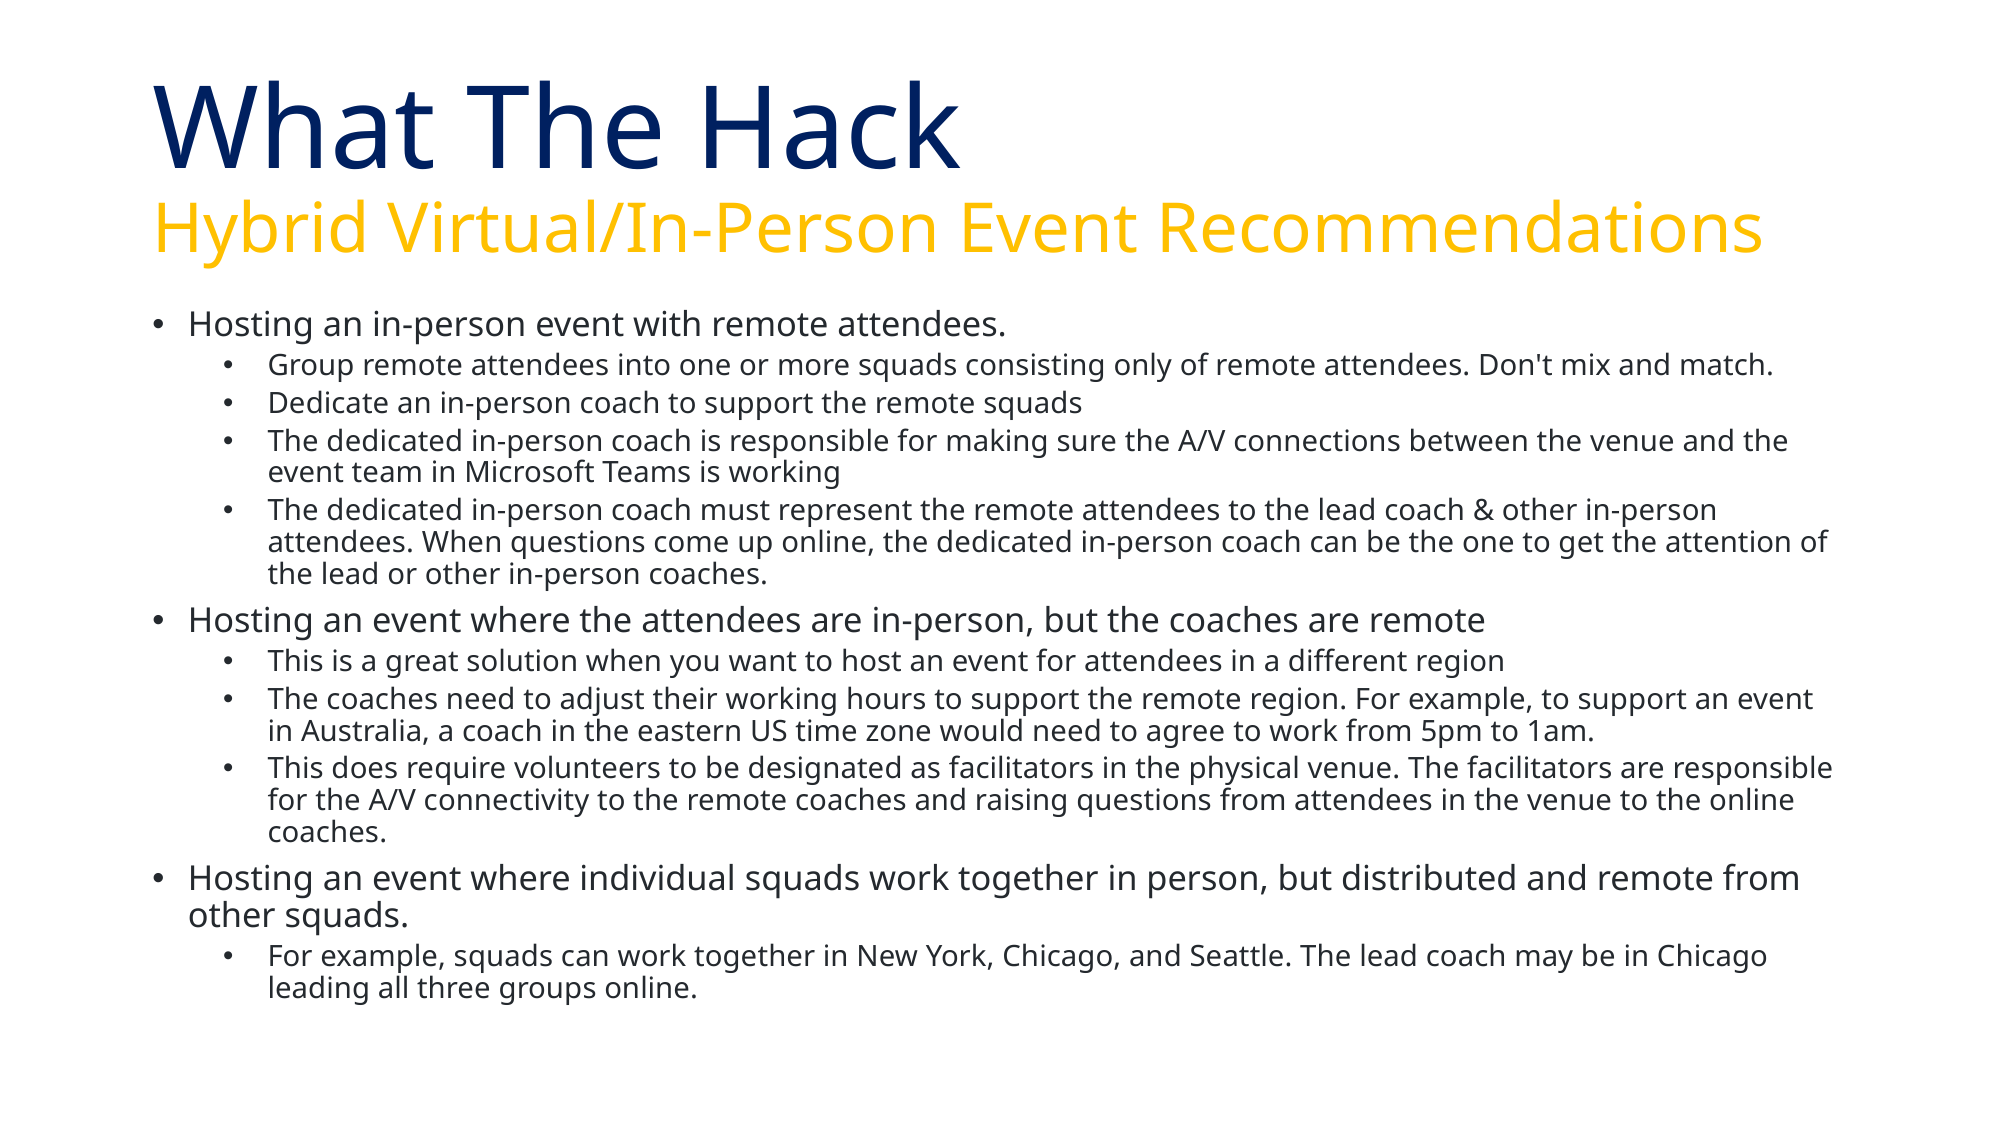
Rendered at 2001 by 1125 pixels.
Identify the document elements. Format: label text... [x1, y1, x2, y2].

list Hosting an in-person event with remote attendees. Group remote attendees into one or more squads consisting only of remote attendees. Don't mix and match. Dedicate an in-person coach to support the remote squads The dedicated in-person coach is responsible for making sure the A/V connections between the venue and the event team in Microsoft Teams is working The dedicated in-person coach must represent the remote attendees to the lead coach & other in-person attendees. When questions come up online, the dedicated in-person coach can be the one to get the attention of the lead or other in-person coaches. Hosting an event where the attendees are in-person, but the coaches are remote This is a great solution when you want to host an event for attendees in a different region The coaches need to adjust their working hours to support the remote region. For example, to support an event in Australia, a coach in the eastern US time zone would need to agree to work from 5pm to 1am. This does require volunteers to be designated as facilitators in the physical venue. The facilitators are responsible for the A/V connectivity to the remote coaches and raising questions from attendees in the venue to the online coaches. Hosting an event where individual squads work together in person, but distributed and remote from other squads. For example, squads can work together in New York, Chicago, and Seattle. The lead coach may be in Chicago leading all three groups online. [137, 299, 1863, 1014]
title What The Hack Hybrid Virtual/In-Person Event Recommendations [137, 59, 1863, 278]
